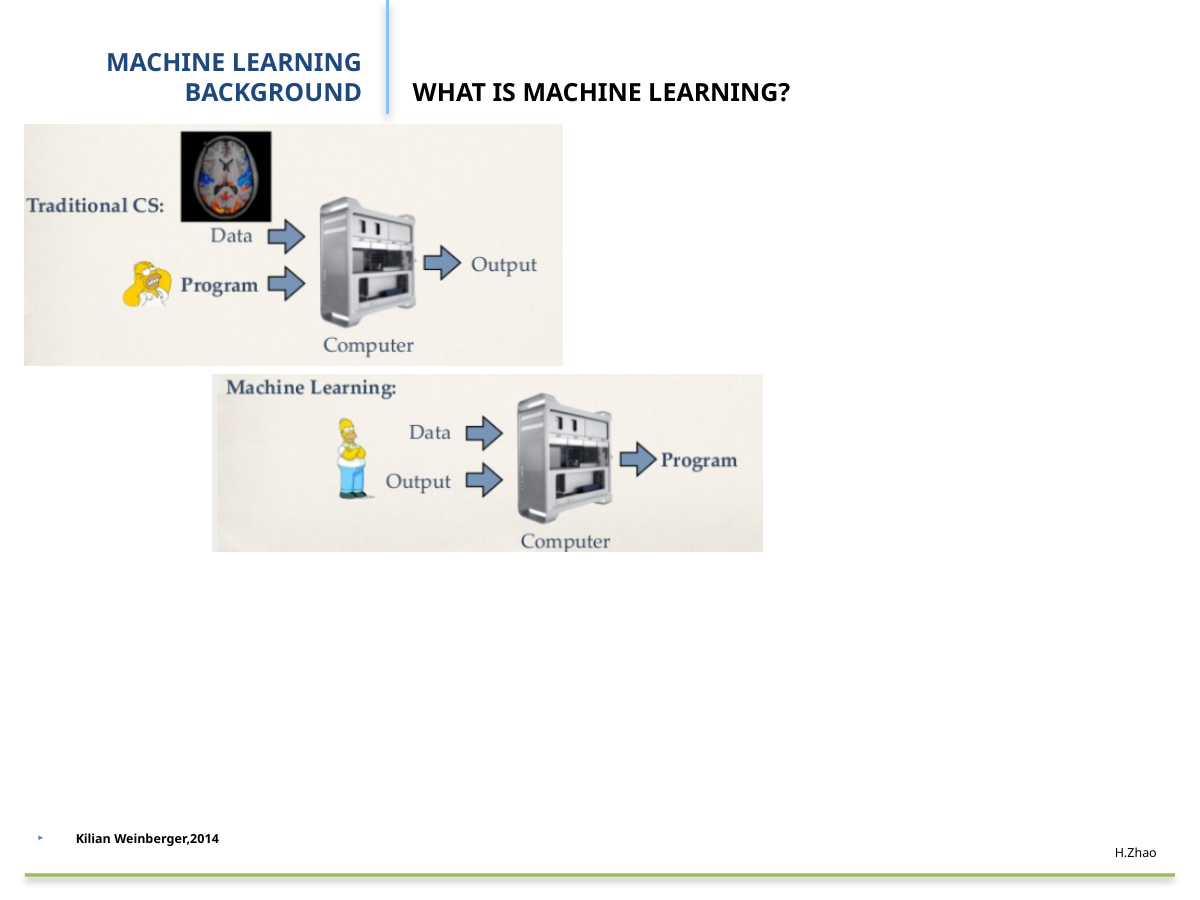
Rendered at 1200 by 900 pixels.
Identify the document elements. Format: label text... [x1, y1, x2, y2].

picture [212, 374, 763, 552]
title MACHINE LEARNING BACKGROUND [24, 12, 375, 113]
list WHAT IS MACHINE LEARNING? [399, 12, 1175, 113]
list Kilian Weinberger,2014 [24, 825, 1175, 863]
picture [24, 124, 563, 367]
